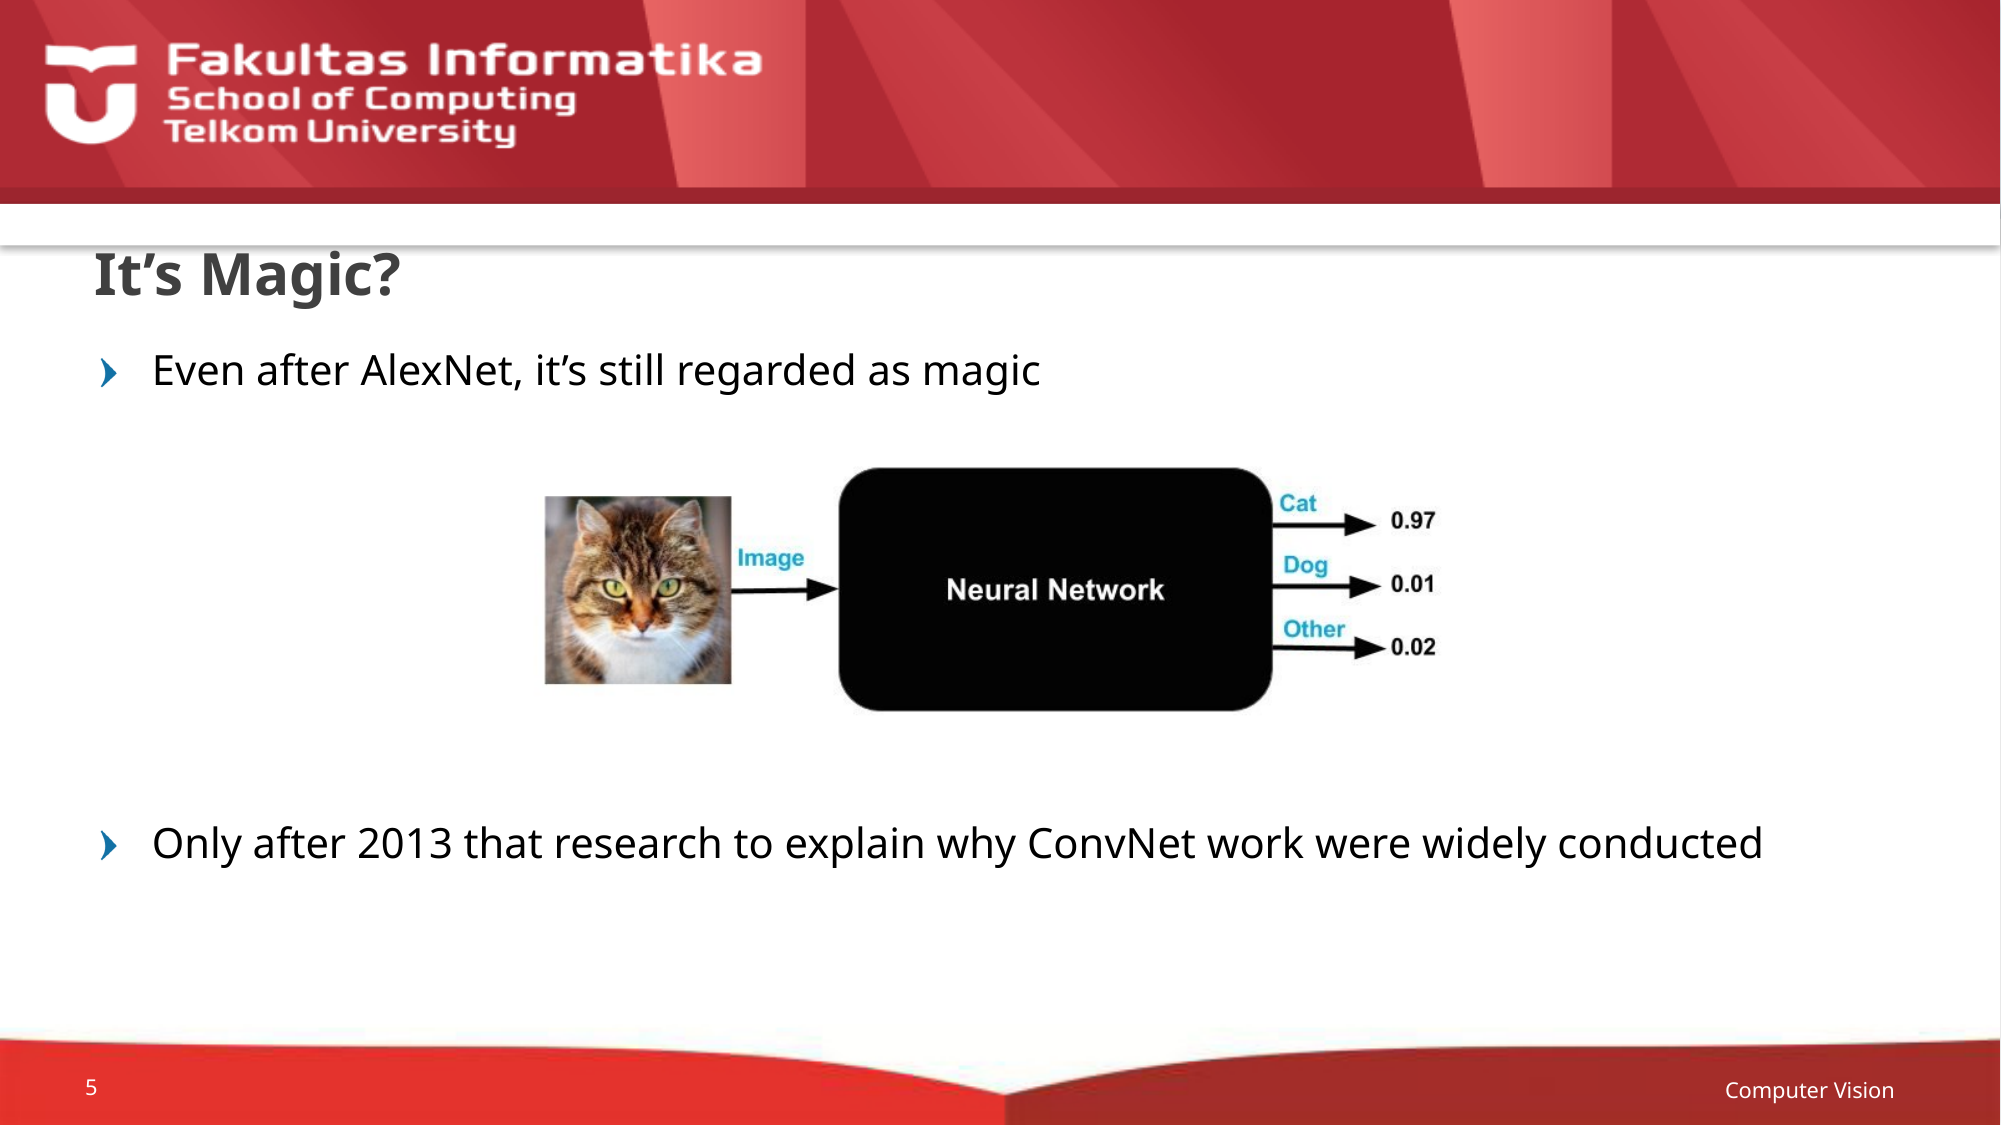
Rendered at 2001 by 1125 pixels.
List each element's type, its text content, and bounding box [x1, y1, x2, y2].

picture [495, 455, 1491, 739]
picture [95, 821, 120, 862]
list Computer Vision [1185, 1058, 1911, 1119]
slide_number 5 [85, 1058, 164, 1119]
picture [0, 0, 2001, 1125]
list Even after AlexNet, it’s still regarded as magic Only after 2013 that research to explain why ConvNet work were widely conducted [80, 329, 1902, 990]
picture [95, 349, 120, 389]
title It’s Magic? [79, 219, 1901, 325]
